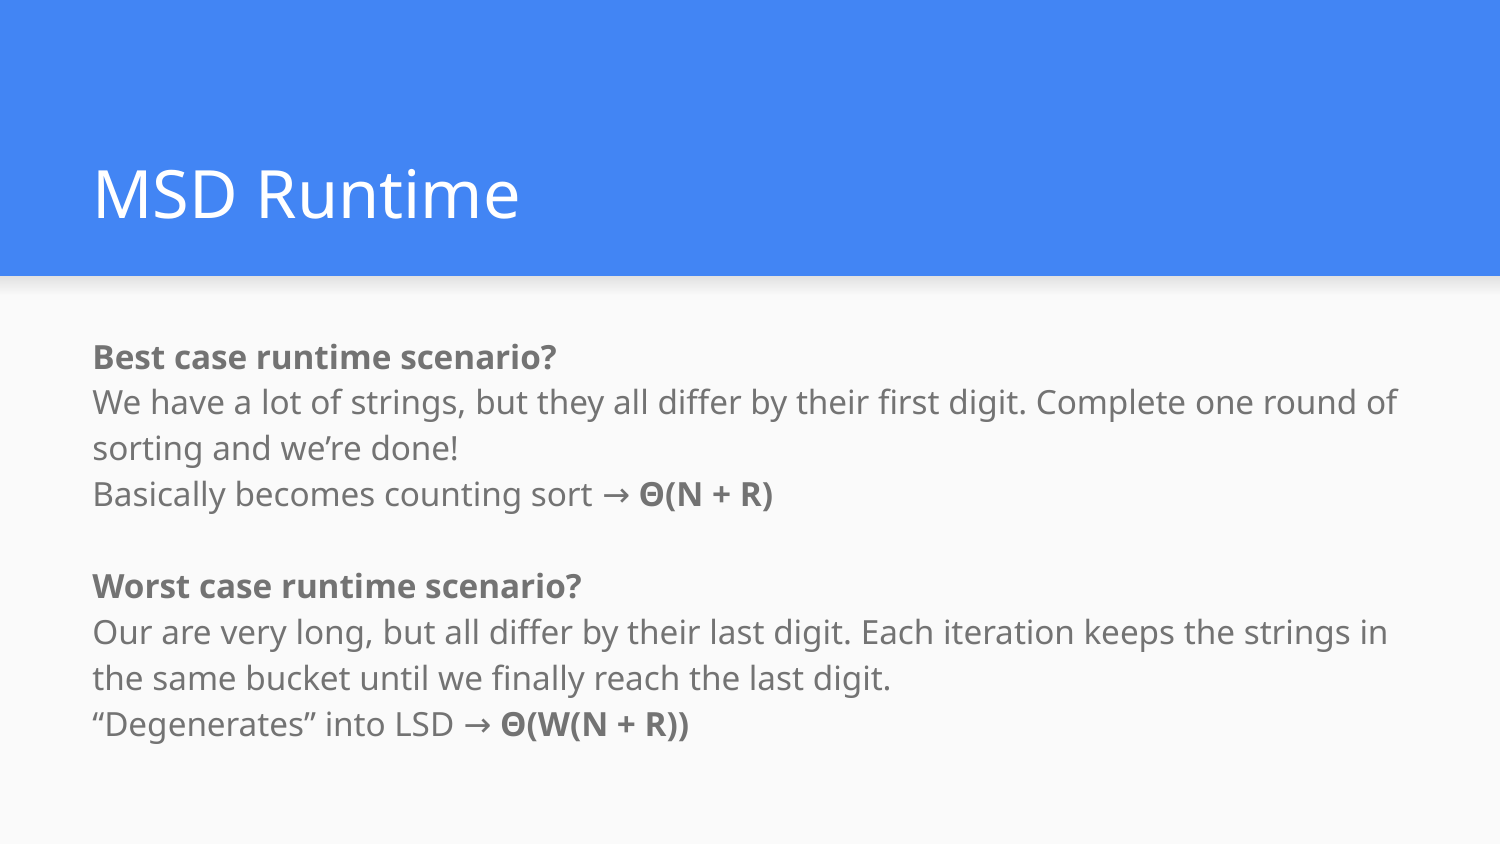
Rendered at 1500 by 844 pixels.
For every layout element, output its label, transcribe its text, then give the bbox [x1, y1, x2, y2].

list Best case runtime scenario? We have a lot of strings, but they all differ by their first digit. Complete one round of sorting and we’re done! Basically becomes counting sort → Θ(N + R) Worst case runtime scenario? Our are very long, but all differ by their last digit. Each iteration keeps the strings in the same bucket until we finally reach the last digit. “Degenerates” into LSD → Θ(W(N + R)) [77, 314, 1427, 760]
title MSD Runtime [77, 121, 1427, 248]
